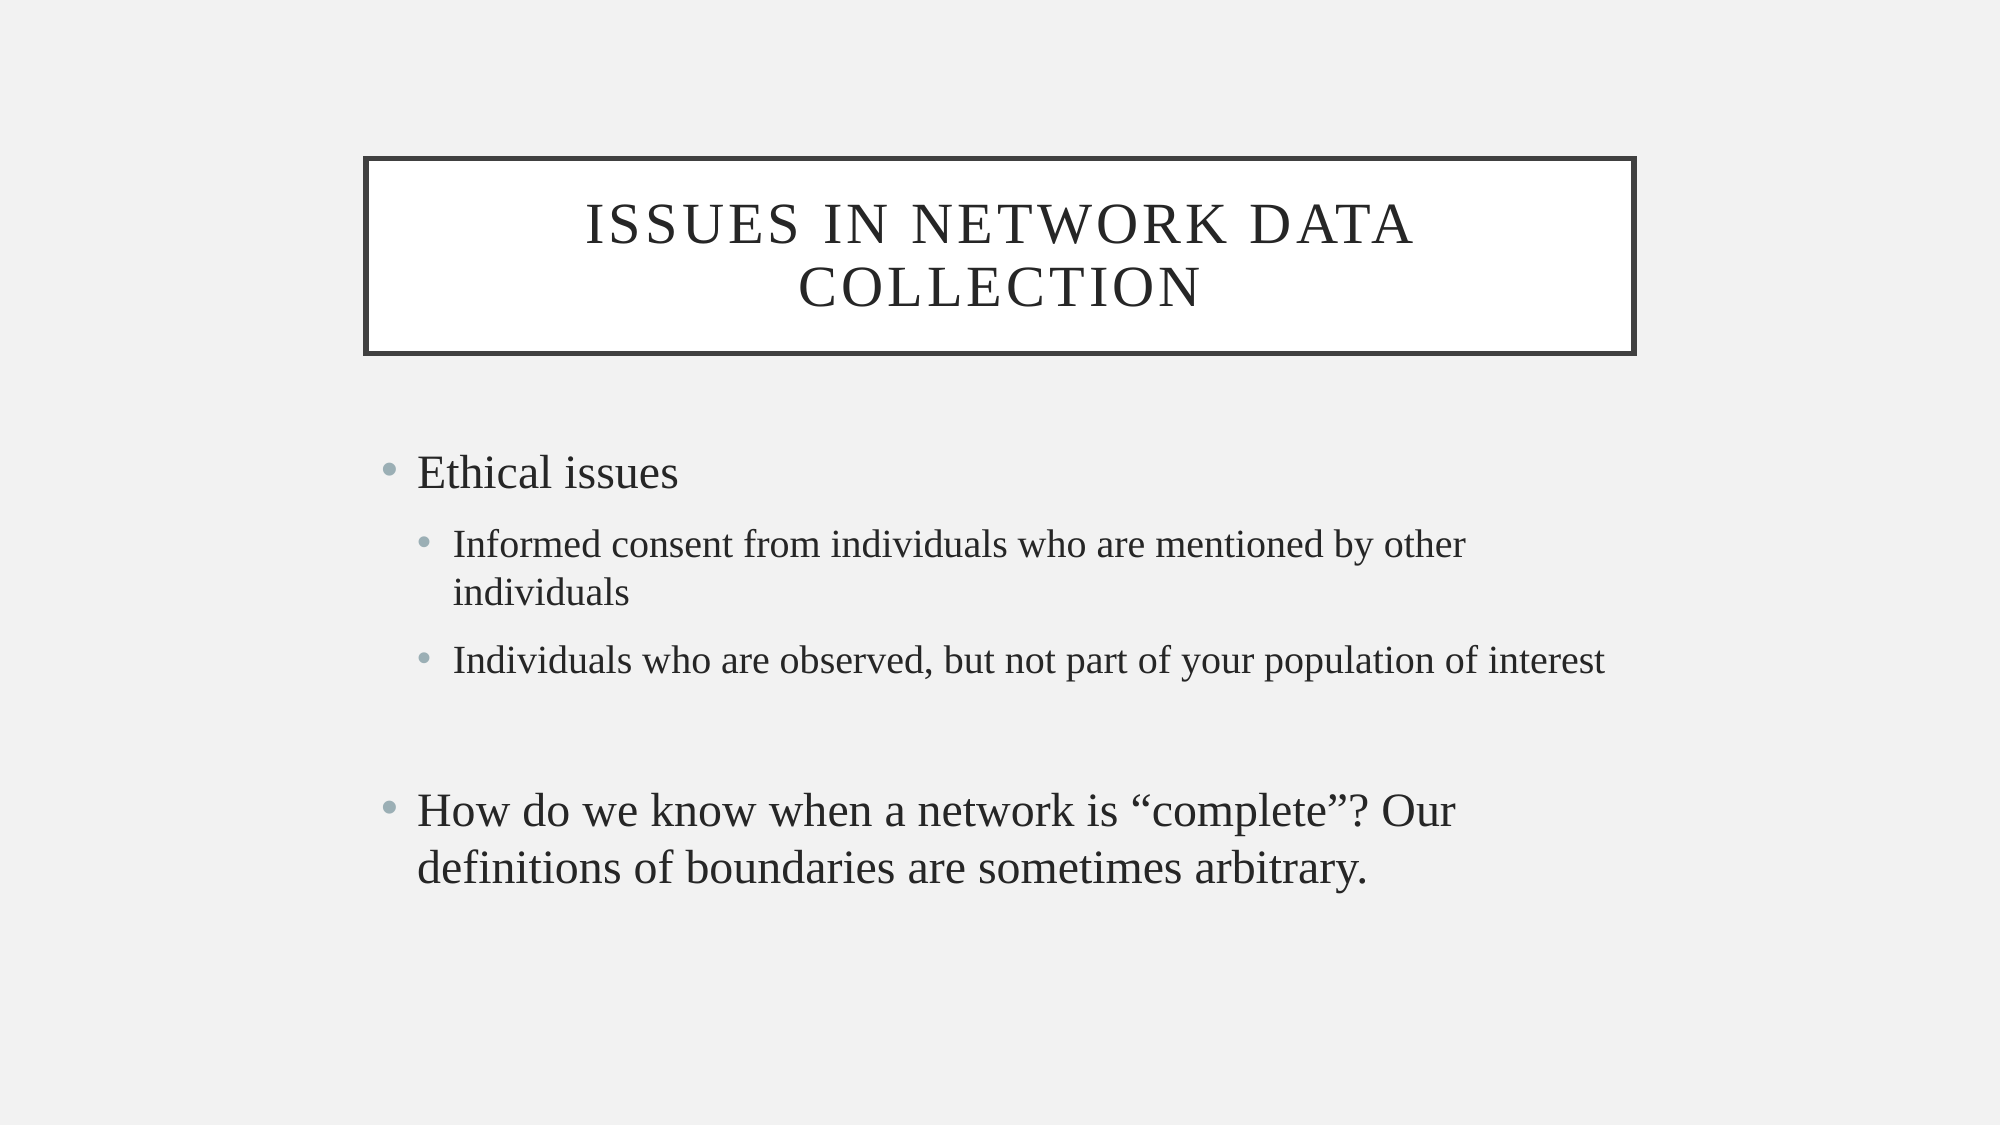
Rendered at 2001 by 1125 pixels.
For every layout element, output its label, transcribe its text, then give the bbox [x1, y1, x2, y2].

list Ethical issues Informed consent from individuals who are mentioned by other individuals Individuals who are observed, but not part of your population of interest How do we know when a network is “complete”? Our definitions of boundaries are sometimes arbitrary. [366, 432, 1634, 942]
title Issues in network data collection [363, 156, 1637, 356]
